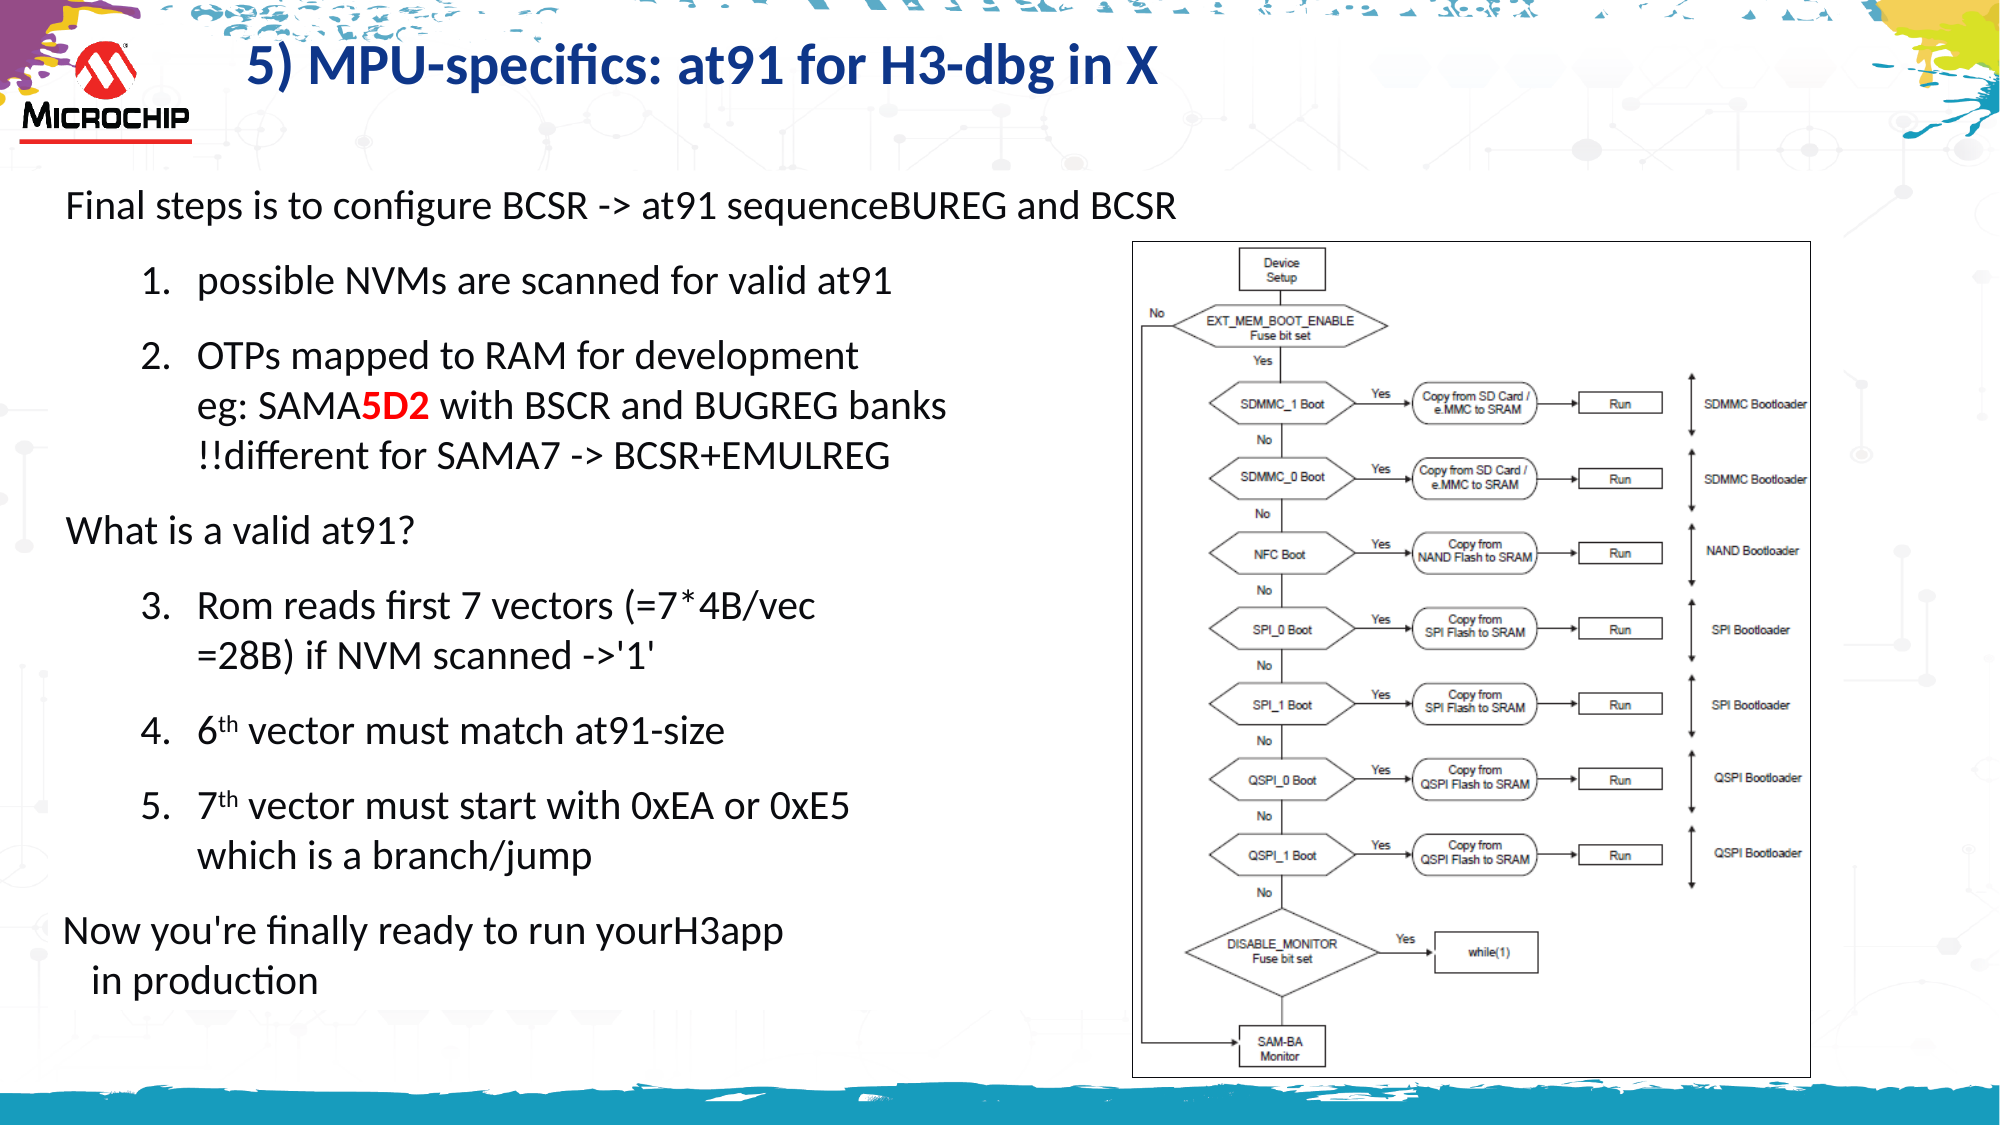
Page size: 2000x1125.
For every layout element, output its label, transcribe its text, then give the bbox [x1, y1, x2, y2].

text_box Final steps is to configure BCSR -> at91 sequenceBUREG and BCSR possible NVMs are scanned for valid at91 OTPs mapped to RAM for development eg: SAMA5D2 with BSCR and BUGREG banks !!different for SAMA7 -> BCSR+EMULREG What is a valid at91? Rom reads first 7 vectors (=7*4B/vec =28B) if NVM scanned ->'1' 6th vector must match at91-size 7th vector must start with 0xEA or 0xE5 which is a branch/jump Now you're finally ready to run yourH3app in production [47, 170, 1844, 1011]
picture [0, 0, 2000, 1125]
title 5) MPU-specifics: at91 for H3-dbg in X [226, 15, 1929, 171]
